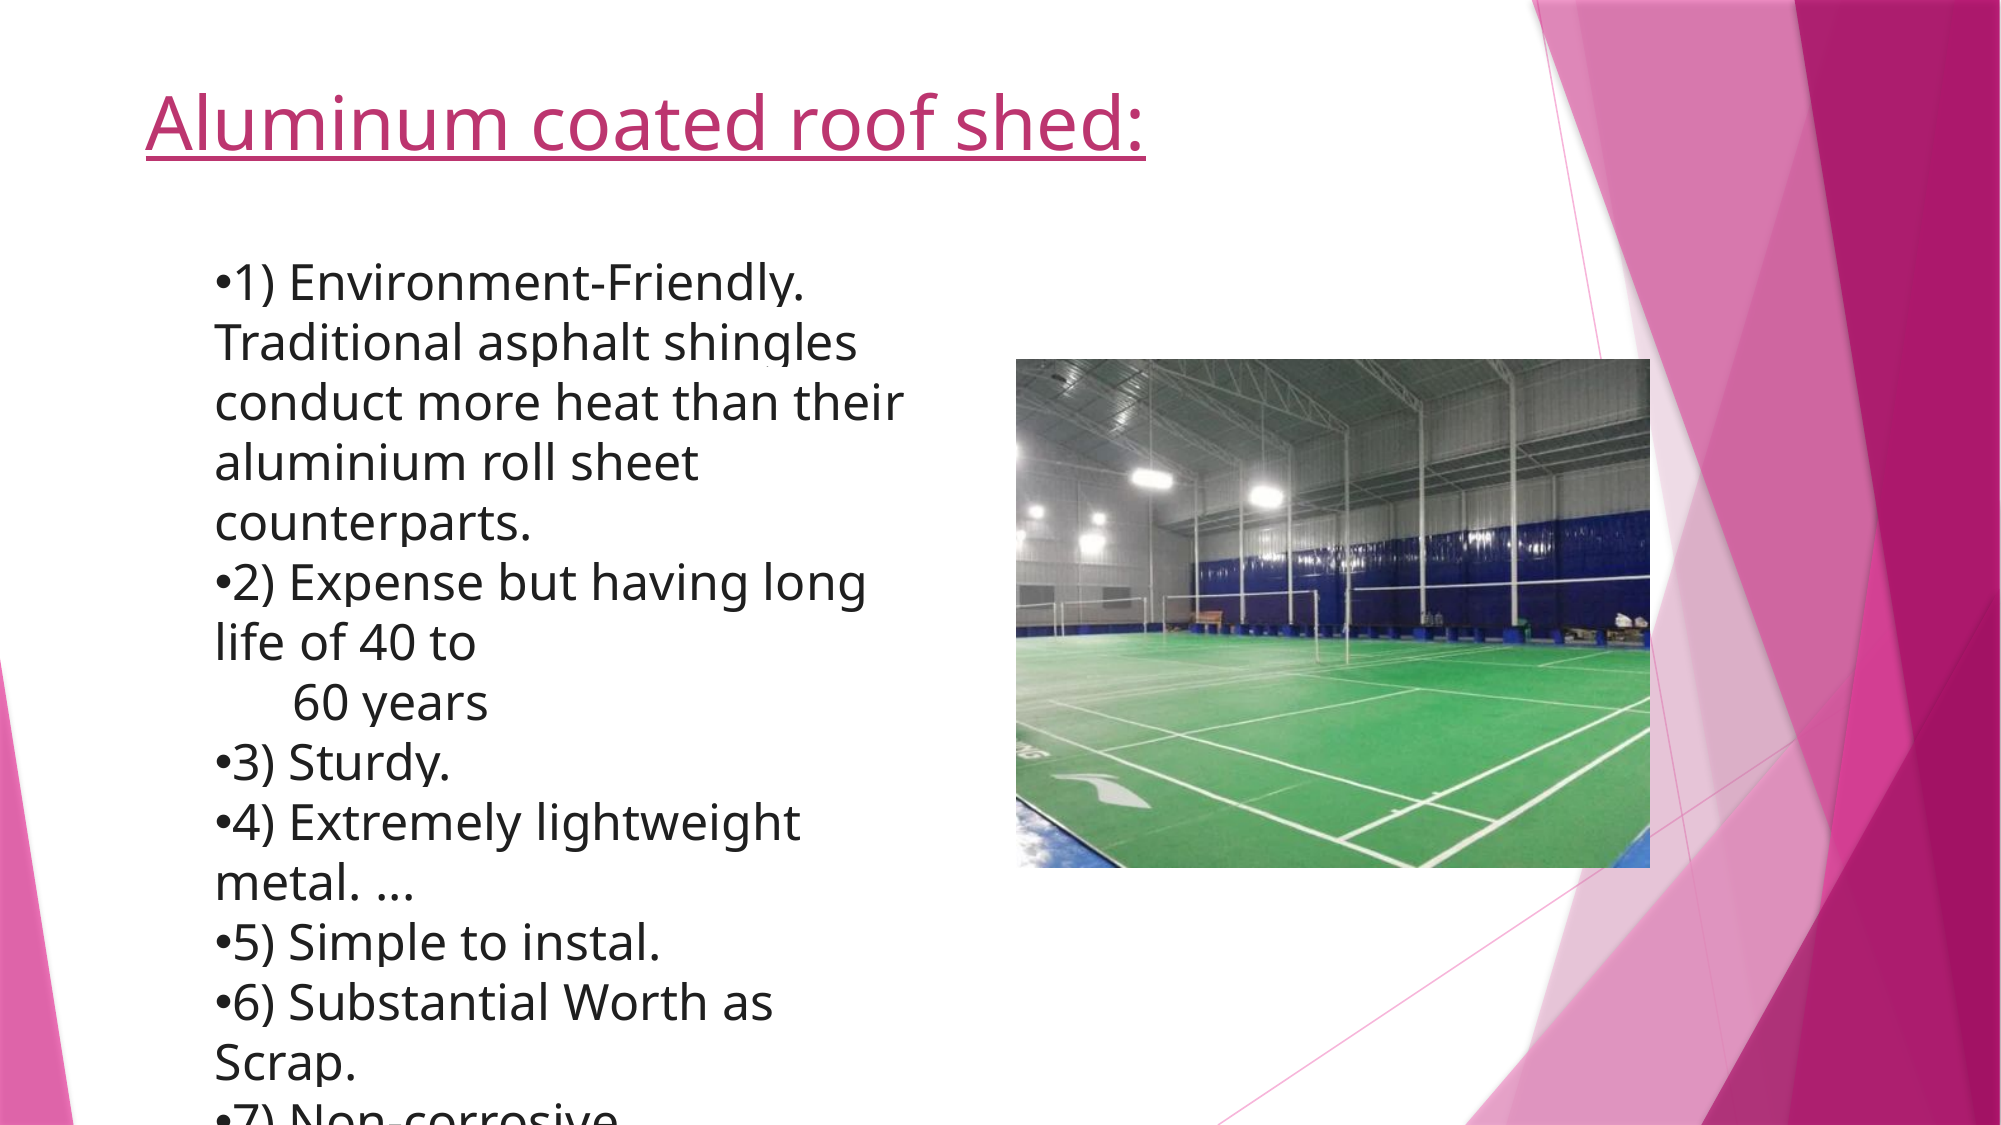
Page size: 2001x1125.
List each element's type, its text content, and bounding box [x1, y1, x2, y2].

title Aluminum coated roof shed: [111, 67, 1522, 212]
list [1015, 359, 1651, 869]
text_box 1) Environment-Friendly. Traditional asphalt shingles conduct more heat than their aluminium roll sheet counterparts. 2) Expense but having long life of 40 to 60 years 3) Sturdy. 4) Extremely lightweight metal. ... 5) Simple to instal. 6) Substantial Worth as Scrap. 7) Non-corrosive. 8) Flexibility. [199, 243, 933, 1125]
